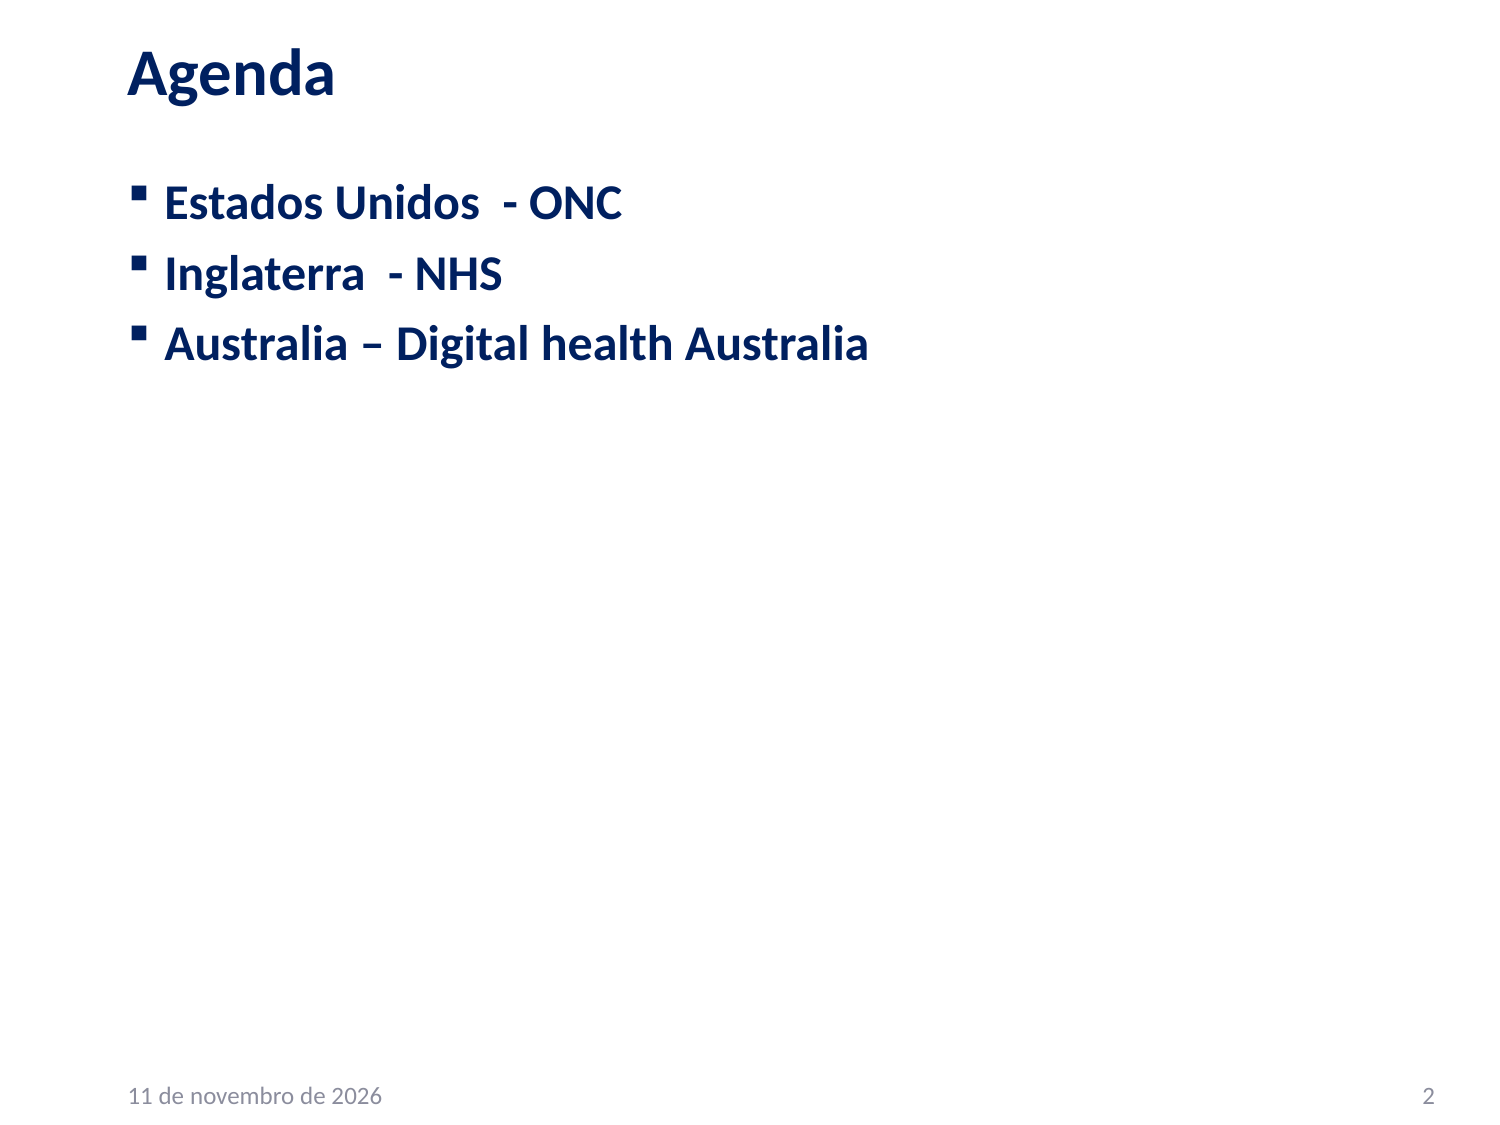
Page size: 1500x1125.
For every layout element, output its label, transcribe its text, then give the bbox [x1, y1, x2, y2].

title Agenda [112, 12, 1450, 125]
slide_number 2 [1100, 1065, 1450, 1125]
list Estados Unidos - ONC Inglaterra - NHS Australia – Digital health Australia [112, 162, 1450, 1038]
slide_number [112, 1065, 463, 1125]
